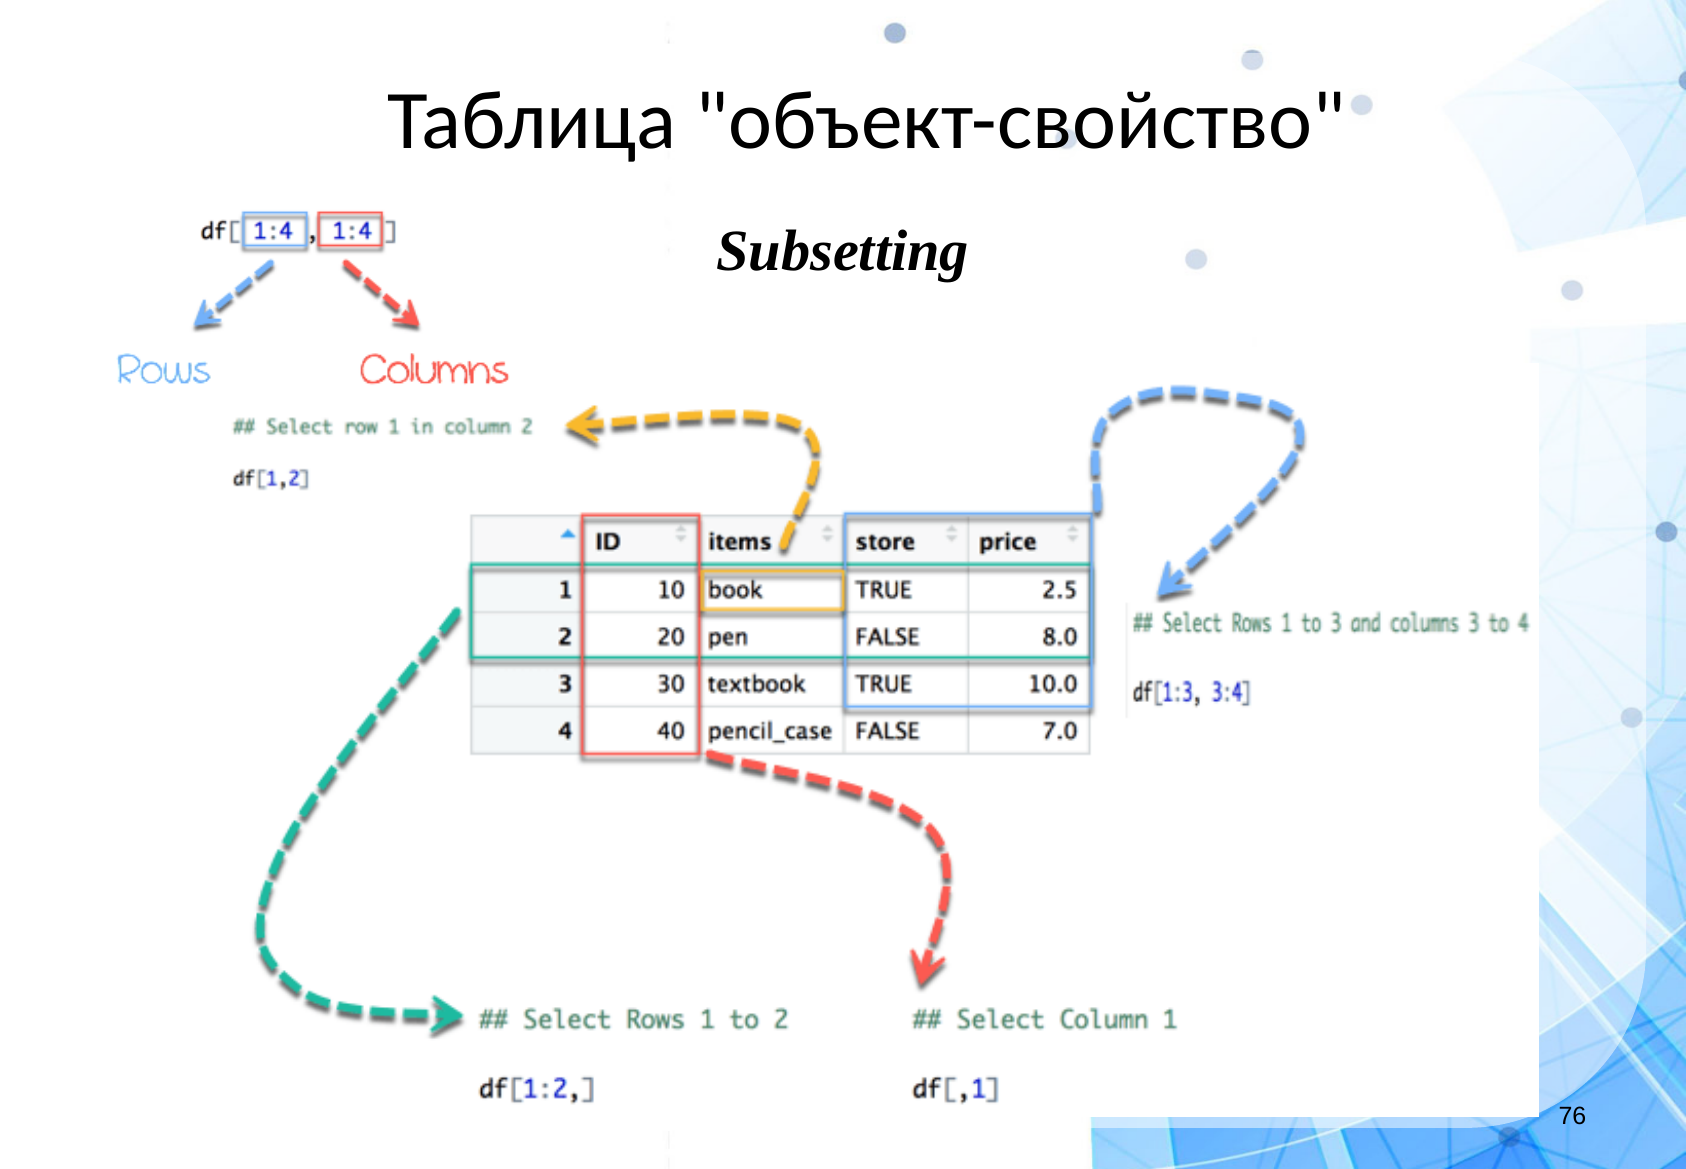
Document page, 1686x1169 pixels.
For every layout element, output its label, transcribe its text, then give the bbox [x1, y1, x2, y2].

text_box [39, 52, 1647, 1128]
text_box Subsetting [513, 204, 1227, 290]
title Таблица "объект-свойство" [216, 46, 1518, 183]
text_box ‹#› [1468, 1083, 1602, 1146]
picture [0, 0, 1686, 1169]
